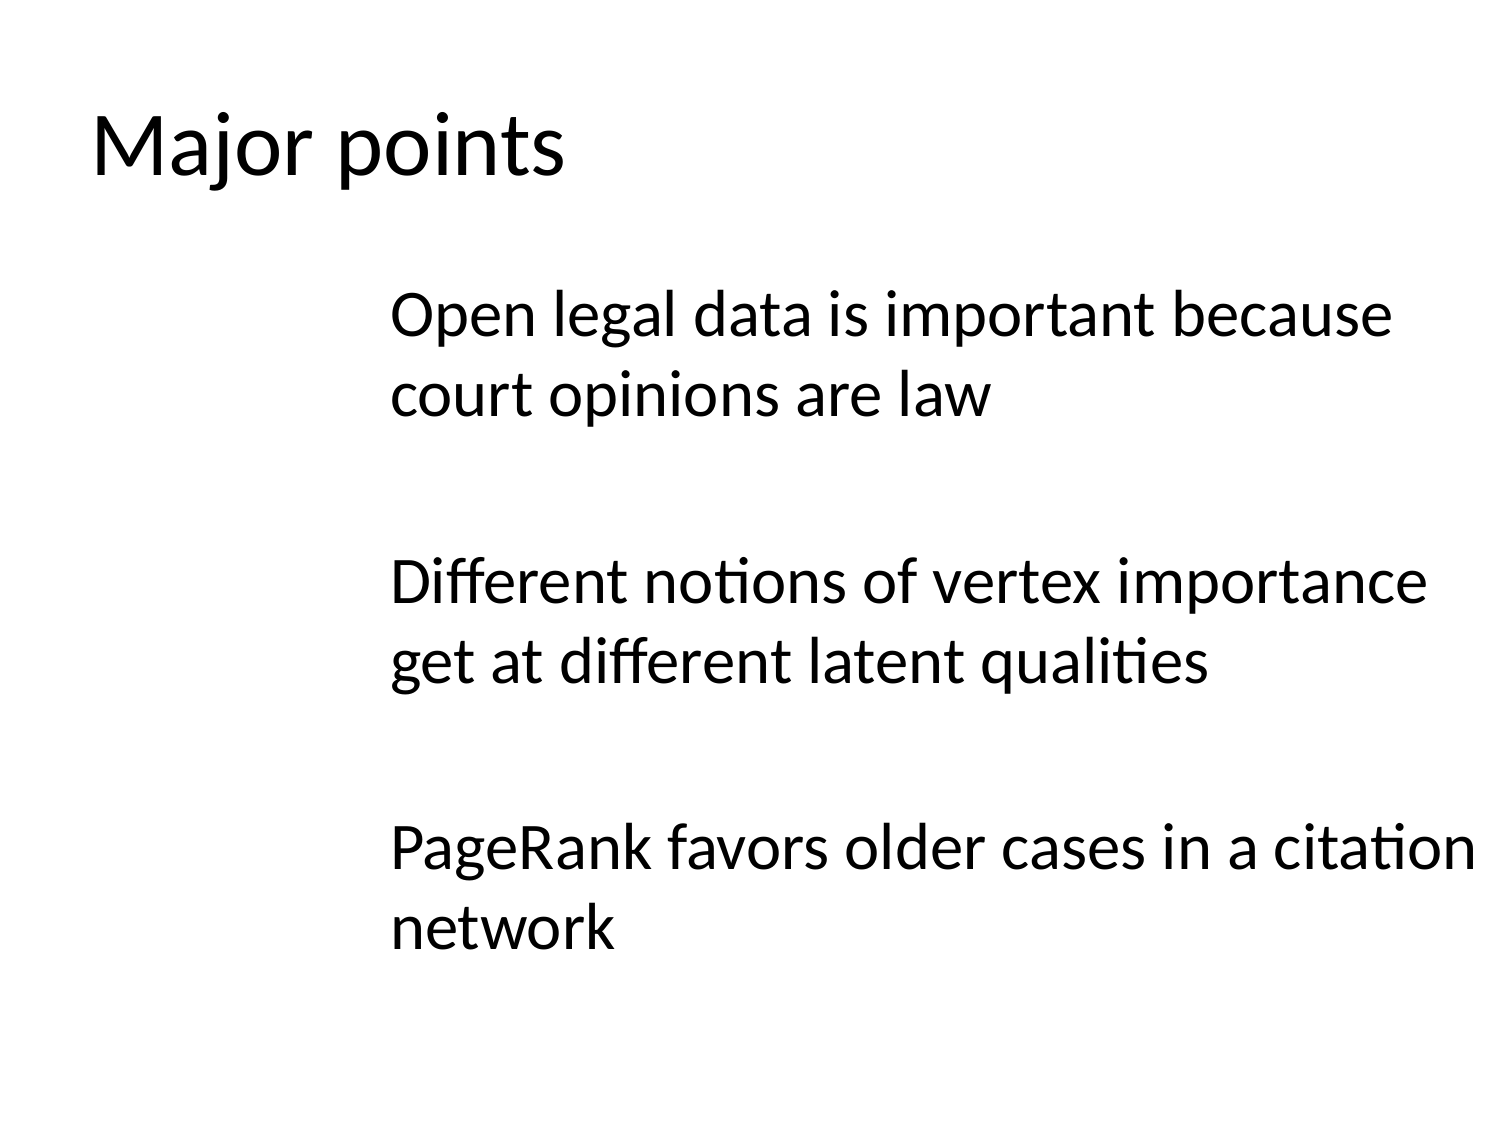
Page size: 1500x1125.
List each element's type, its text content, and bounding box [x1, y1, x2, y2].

title Major points [75, 45, 1425, 233]
list Open legal data is important because court opinions are law Different notions of vertex importance get at different latent qualities PageRank favors older cases in a citation network [375, 262, 1500, 1005]
